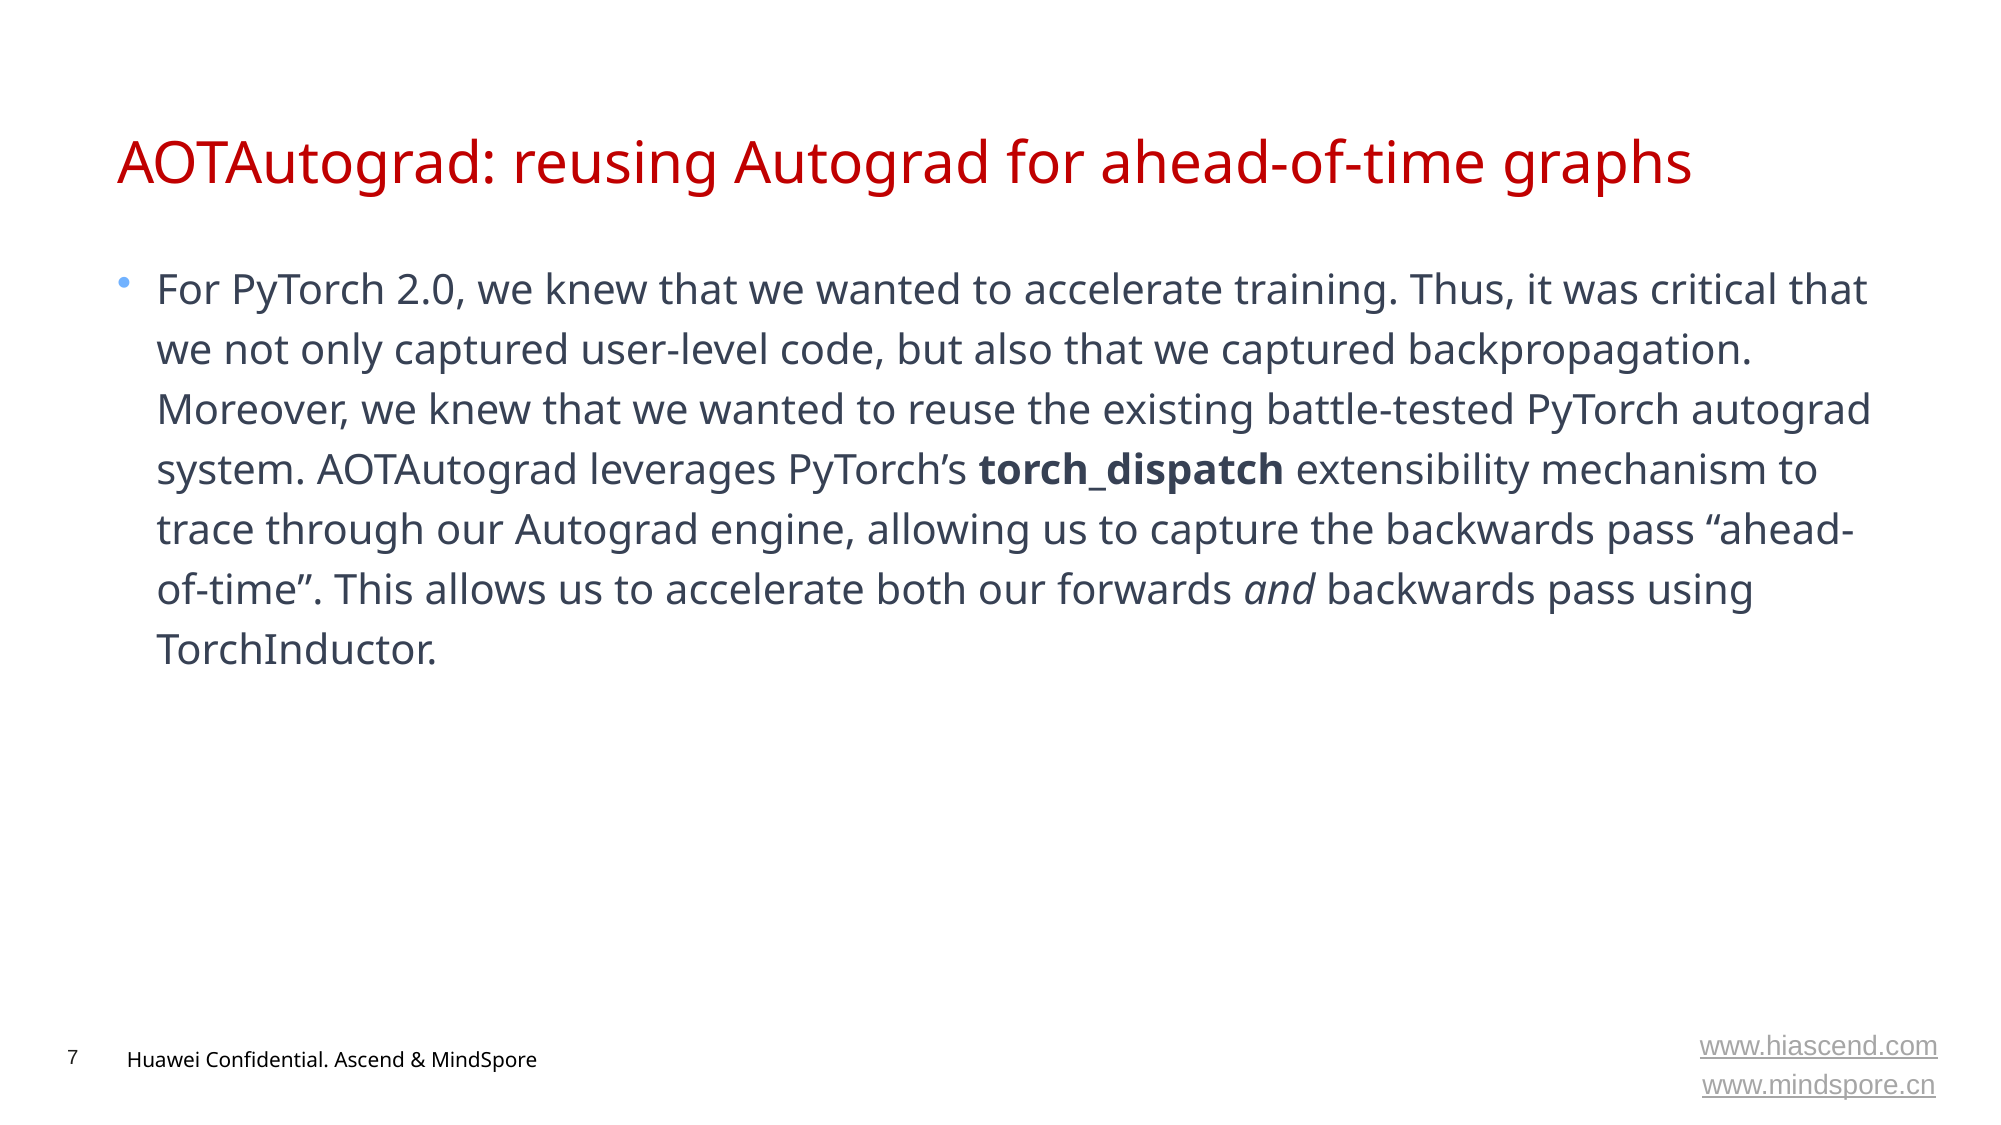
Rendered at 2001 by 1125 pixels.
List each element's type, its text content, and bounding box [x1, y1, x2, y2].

title AOTAutograd: reusing Autograd for ahead-of-time graphs [102, 111, 1901, 209]
list For PyTorch 2.0, we knew that we wanted to accelerate training. Thus, it was critical that we not only captured user-level code, but also that we captured backpropagation. Moreover, we knew that we wanted to reuse the existing battle-tested PyTorch autograd system. AOTAutograd leverages PyTorch’s torch_dispatch extensibility mechanism to trace through our Autograd engine, allowing us to capture the backwards pass “ahead-of-time”. This allows us to accelerate both our forwards and backwards pass using TorchInductor. [102, 245, 1901, 988]
